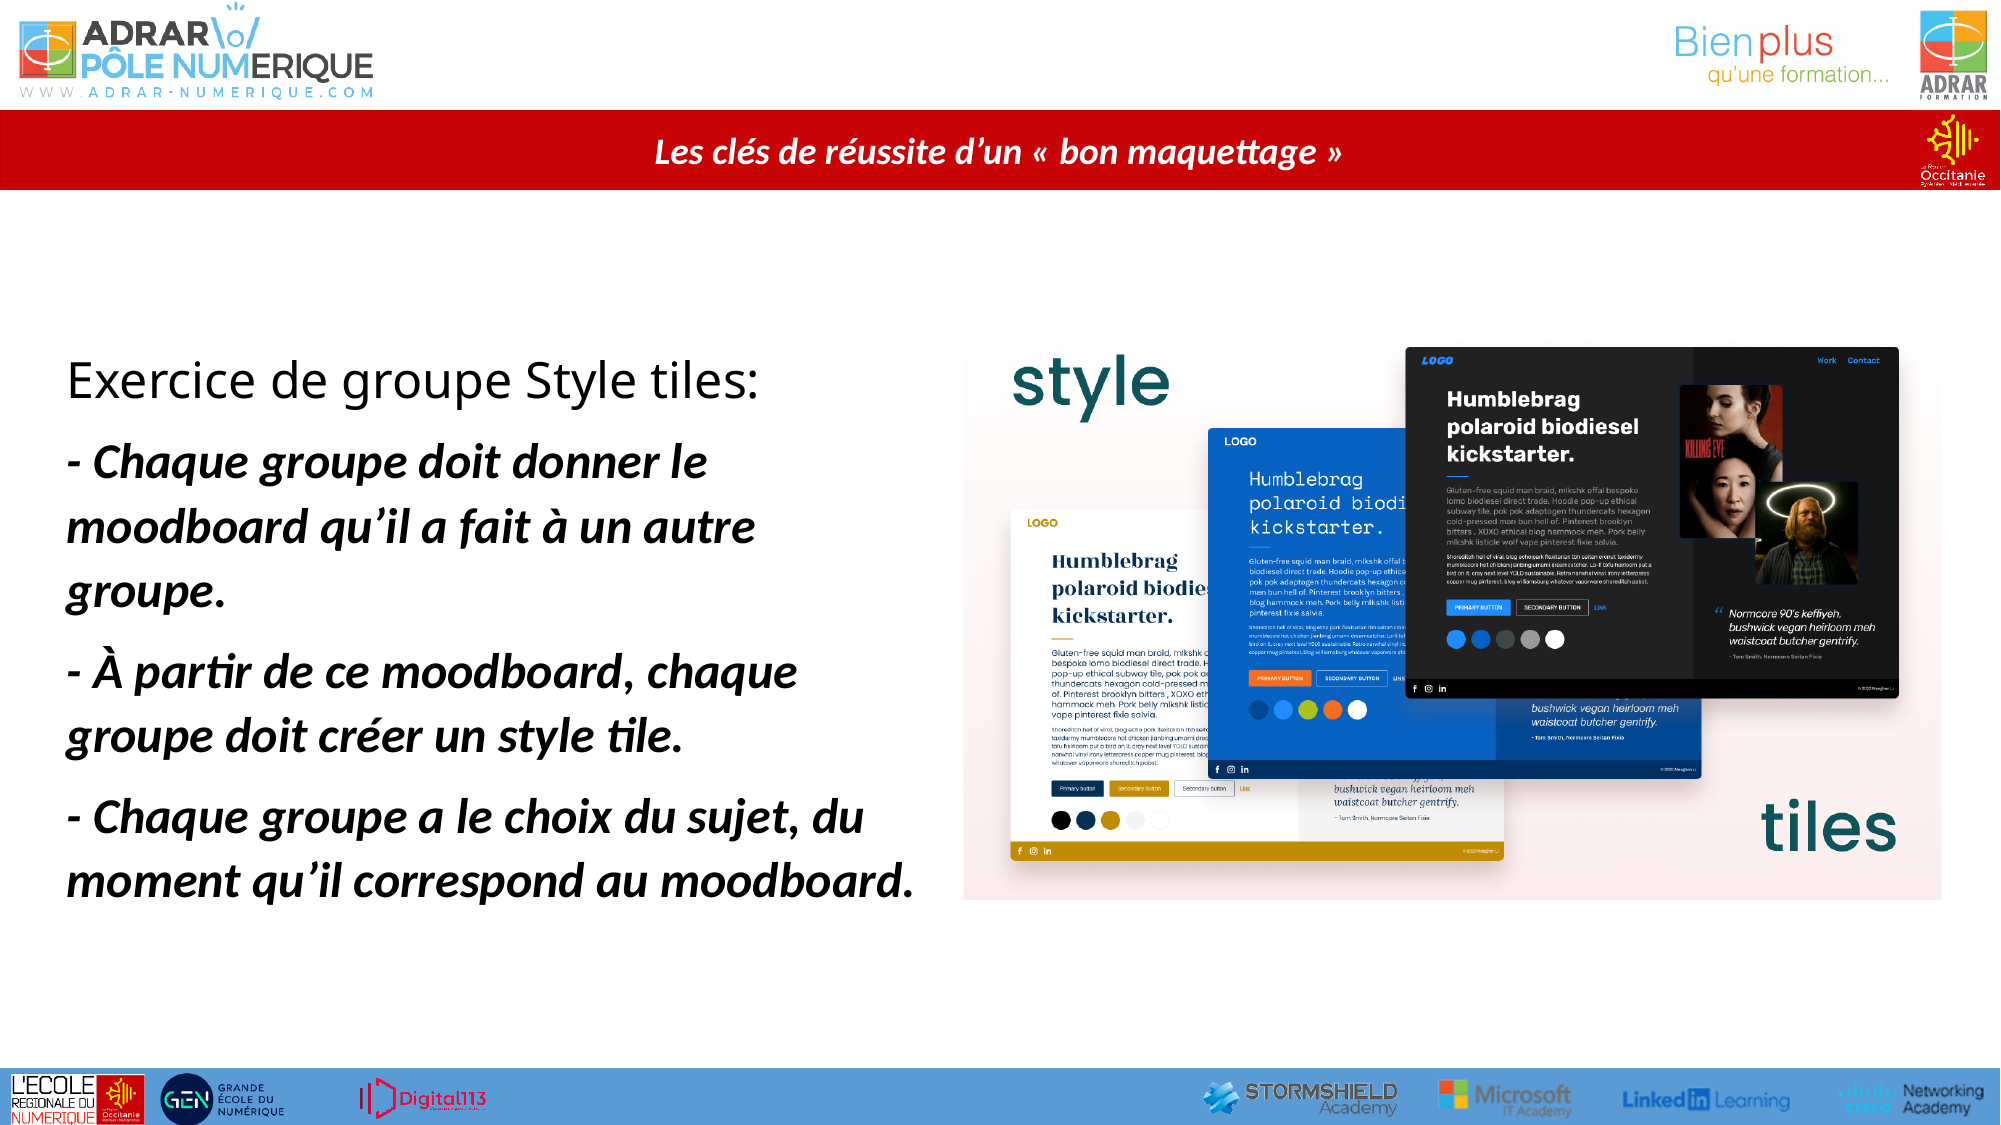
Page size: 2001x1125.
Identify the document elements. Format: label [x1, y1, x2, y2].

text_box [0, 0, 2000, 1125]
picture [963, 307, 1942, 901]
